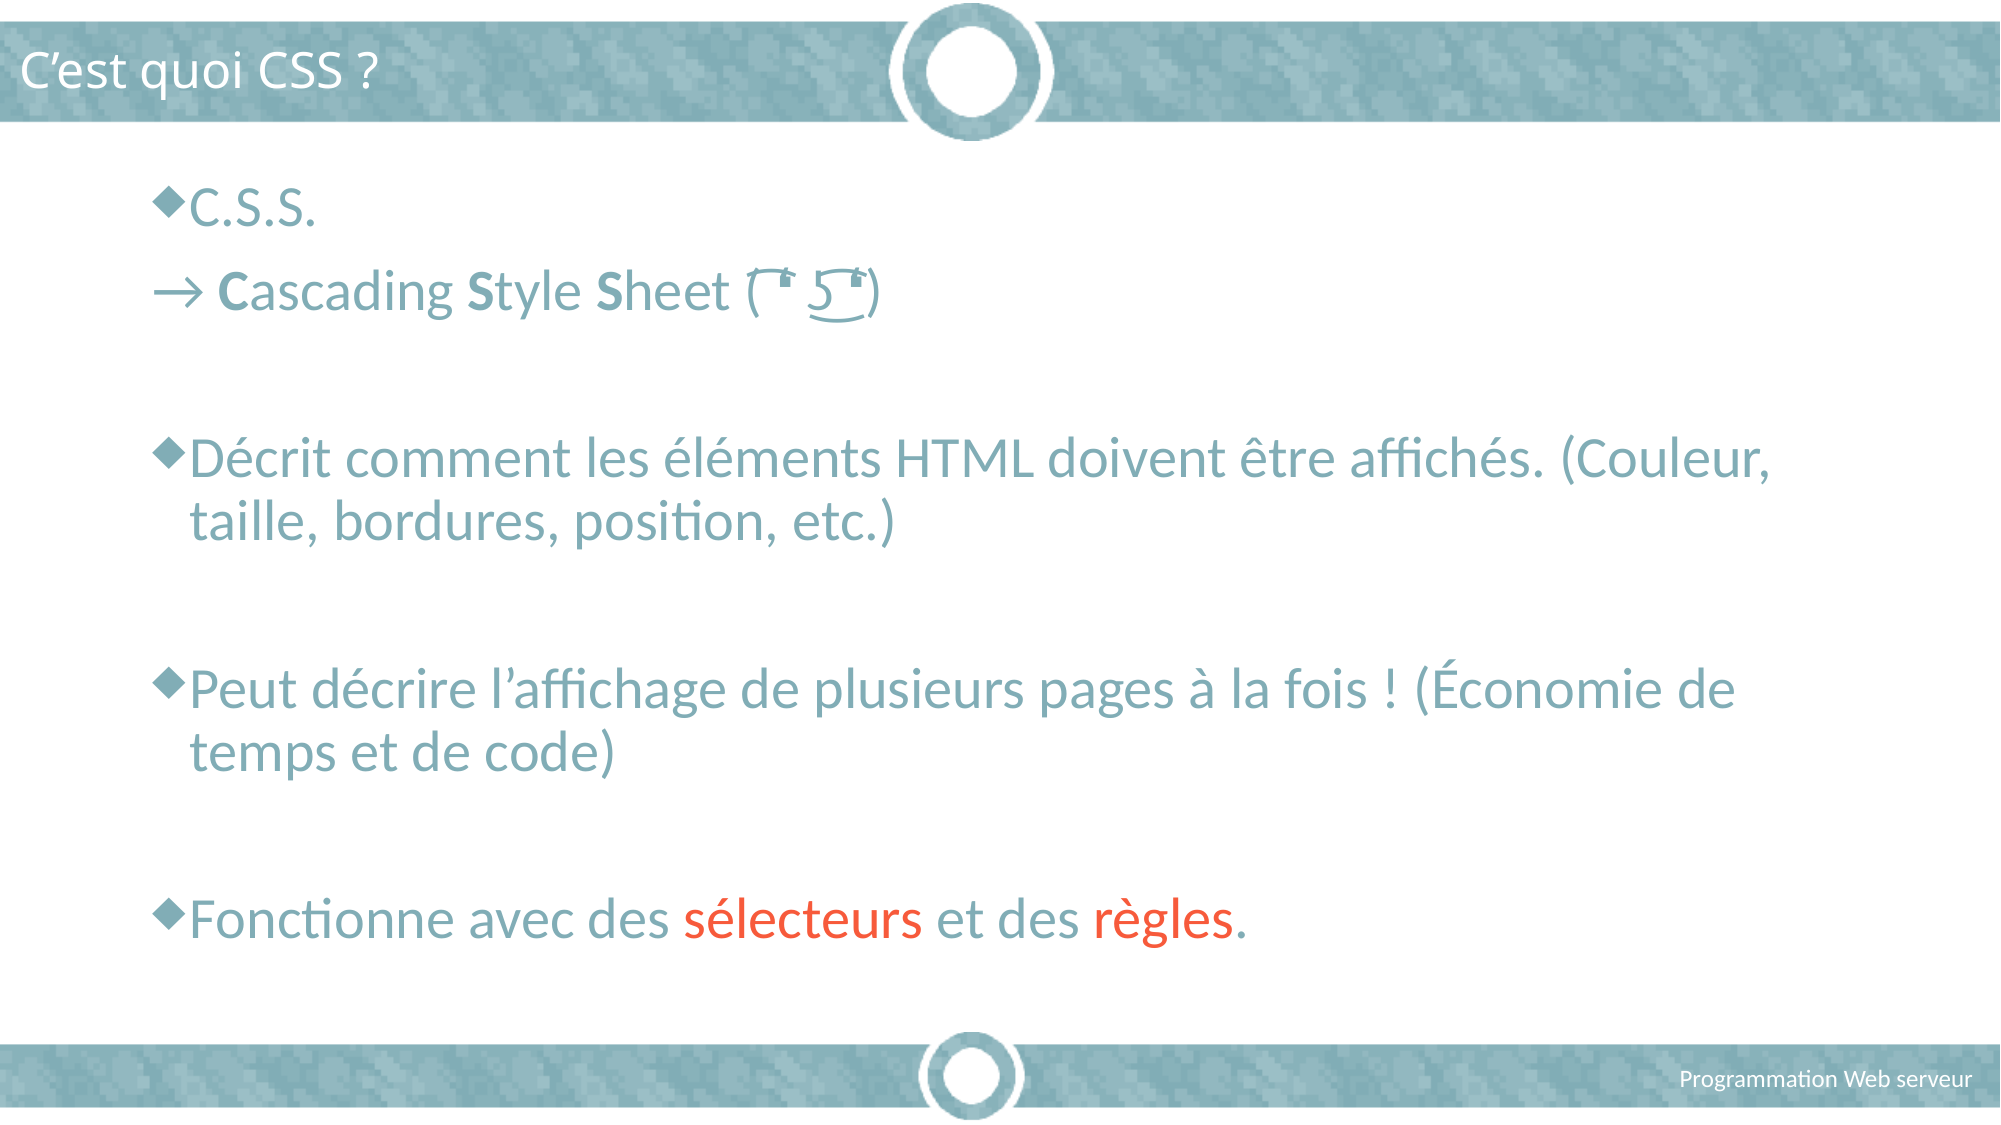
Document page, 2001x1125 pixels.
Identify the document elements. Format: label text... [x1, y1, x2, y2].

list C.S.S. → Cascading Style Sheet ( ͡❛ ͜ʖ ͡❛) Décrit comment les éléments HTML doivent être affichés. (Couleur, taille, bordures, position, etc.) Peut décrire l’affichage de plusieurs pages à la fois ! (Économie de temps et de code) Fonctionne avec des sélecteurs et des règles. [137, 168, 1863, 1014]
title C’est quoi CSS ? [4, 22, 884, 123]
picture [0, 1032, 2000, 1122]
picture [0, 3, 2000, 141]
